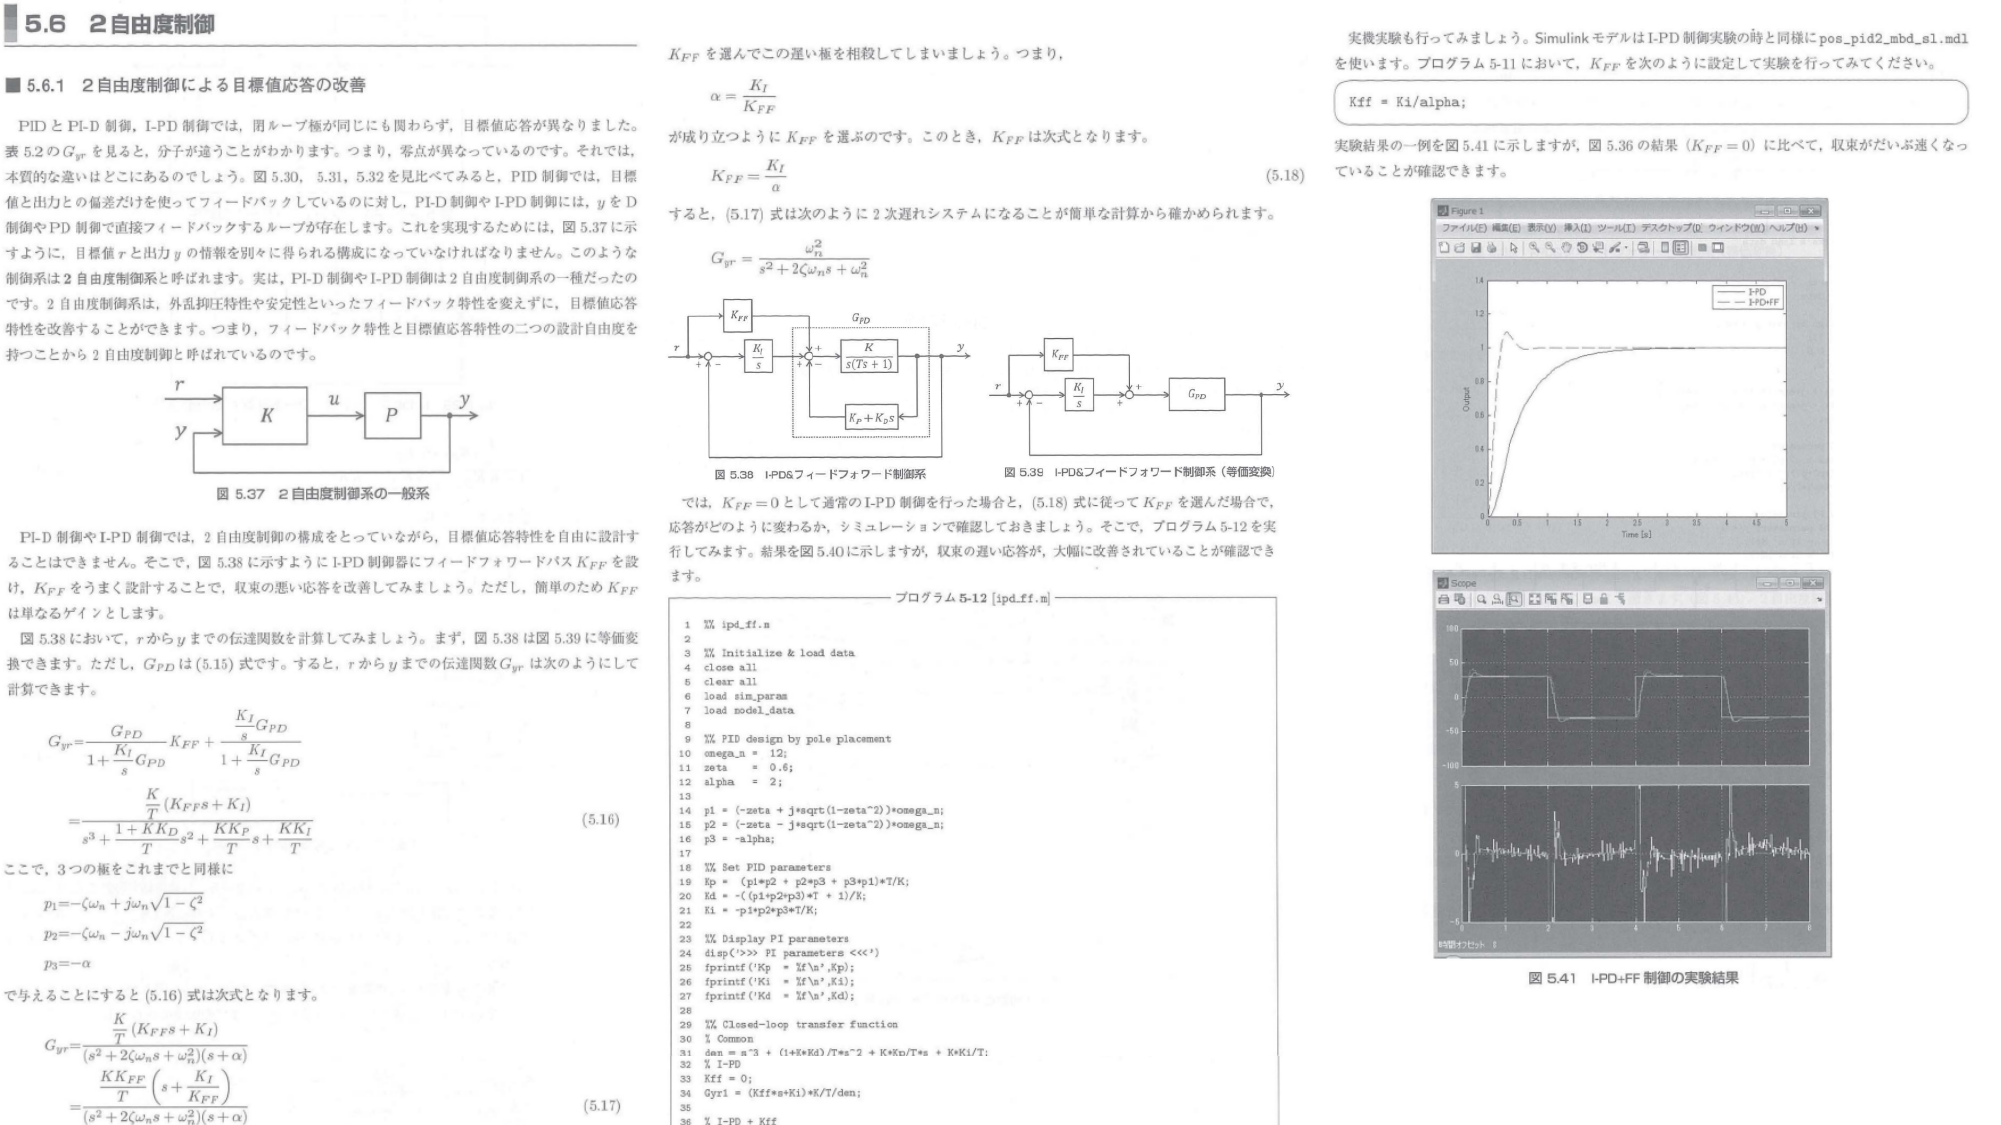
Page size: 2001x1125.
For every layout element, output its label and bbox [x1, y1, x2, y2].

picture [664, 493, 1285, 1125]
picture [1419, 194, 1834, 990]
picture [0, 0, 643, 776]
picture [664, 43, 1308, 282]
picture [664, 296, 1308, 485]
picture [0, 779, 643, 1125]
picture [1329, 28, 1972, 181]
